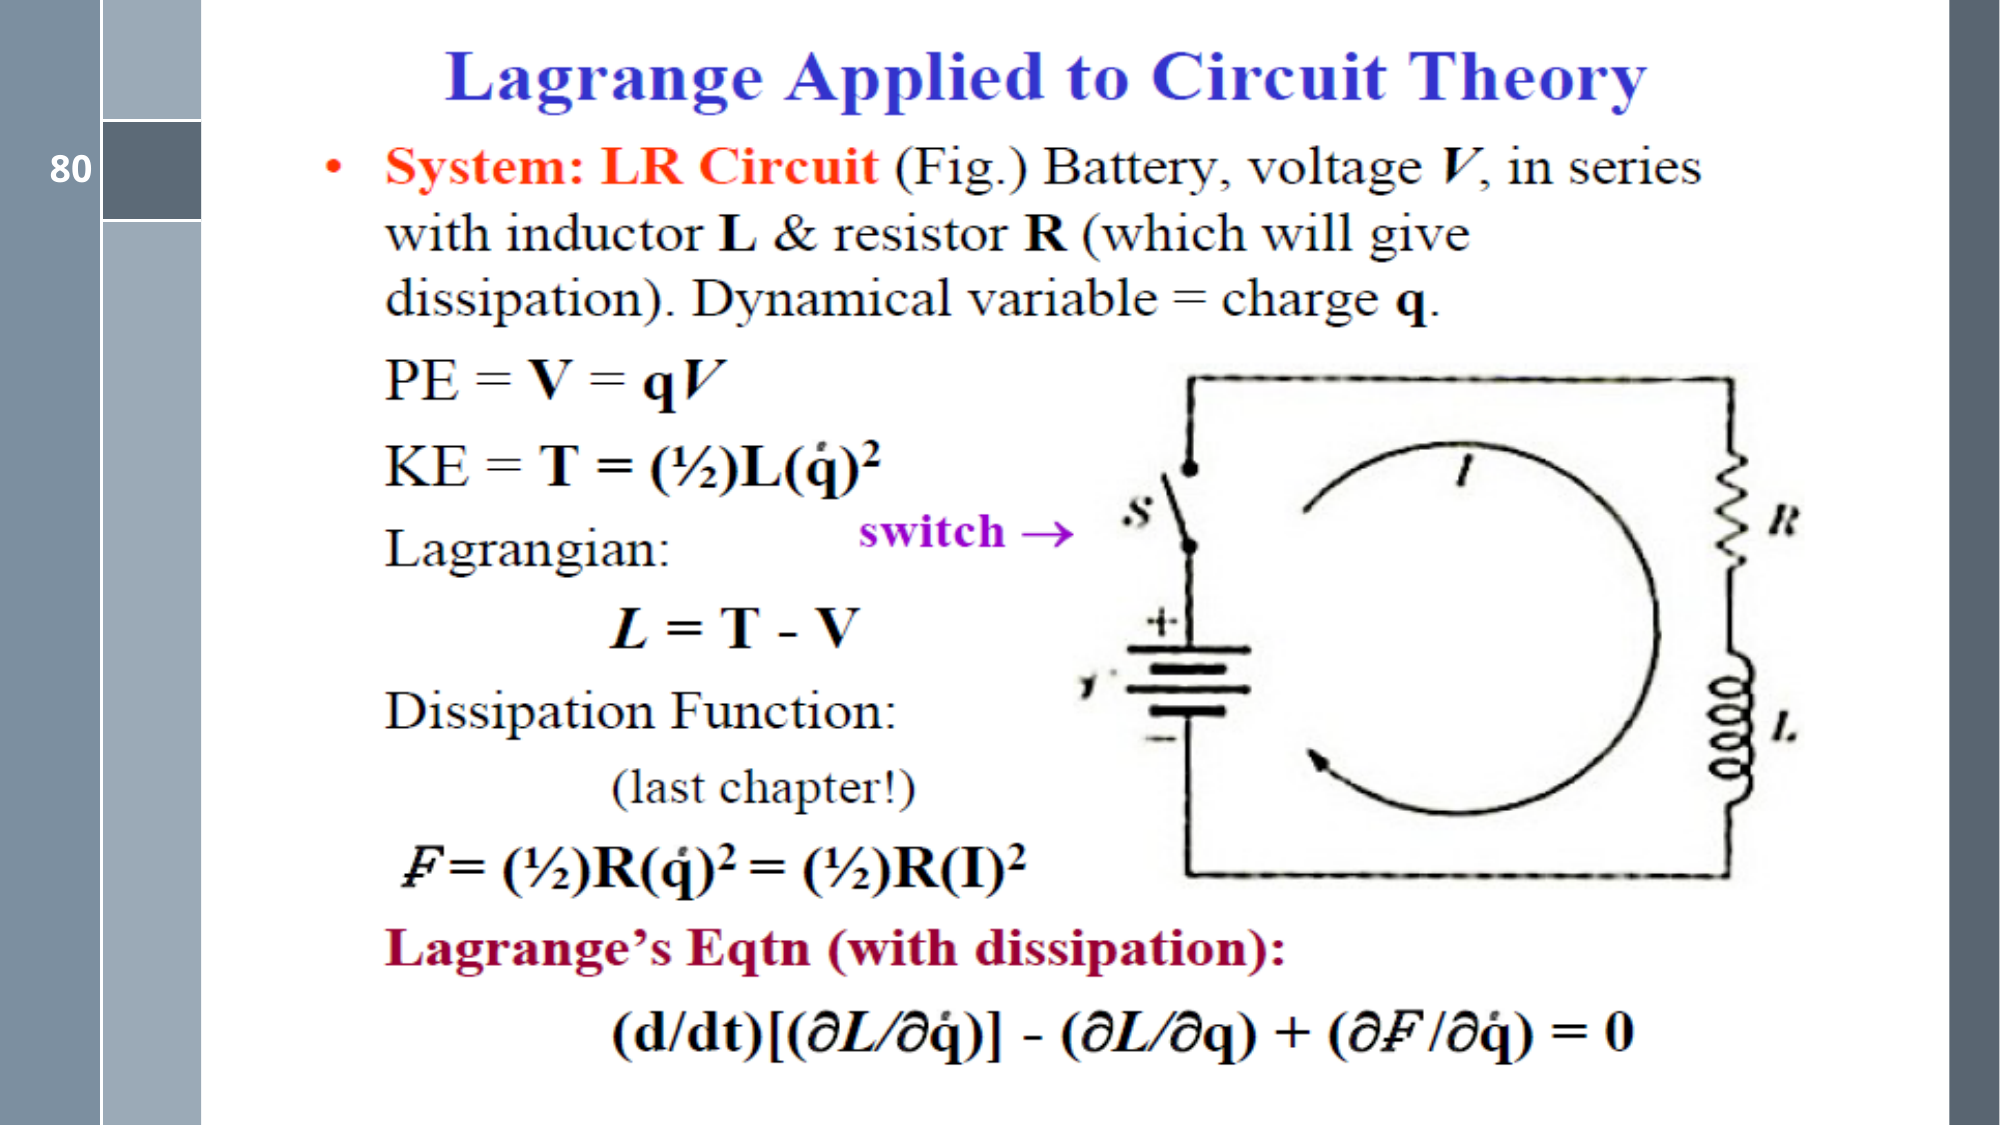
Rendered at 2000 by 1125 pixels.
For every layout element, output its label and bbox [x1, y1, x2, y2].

picture [287, 41, 1838, 1088]
